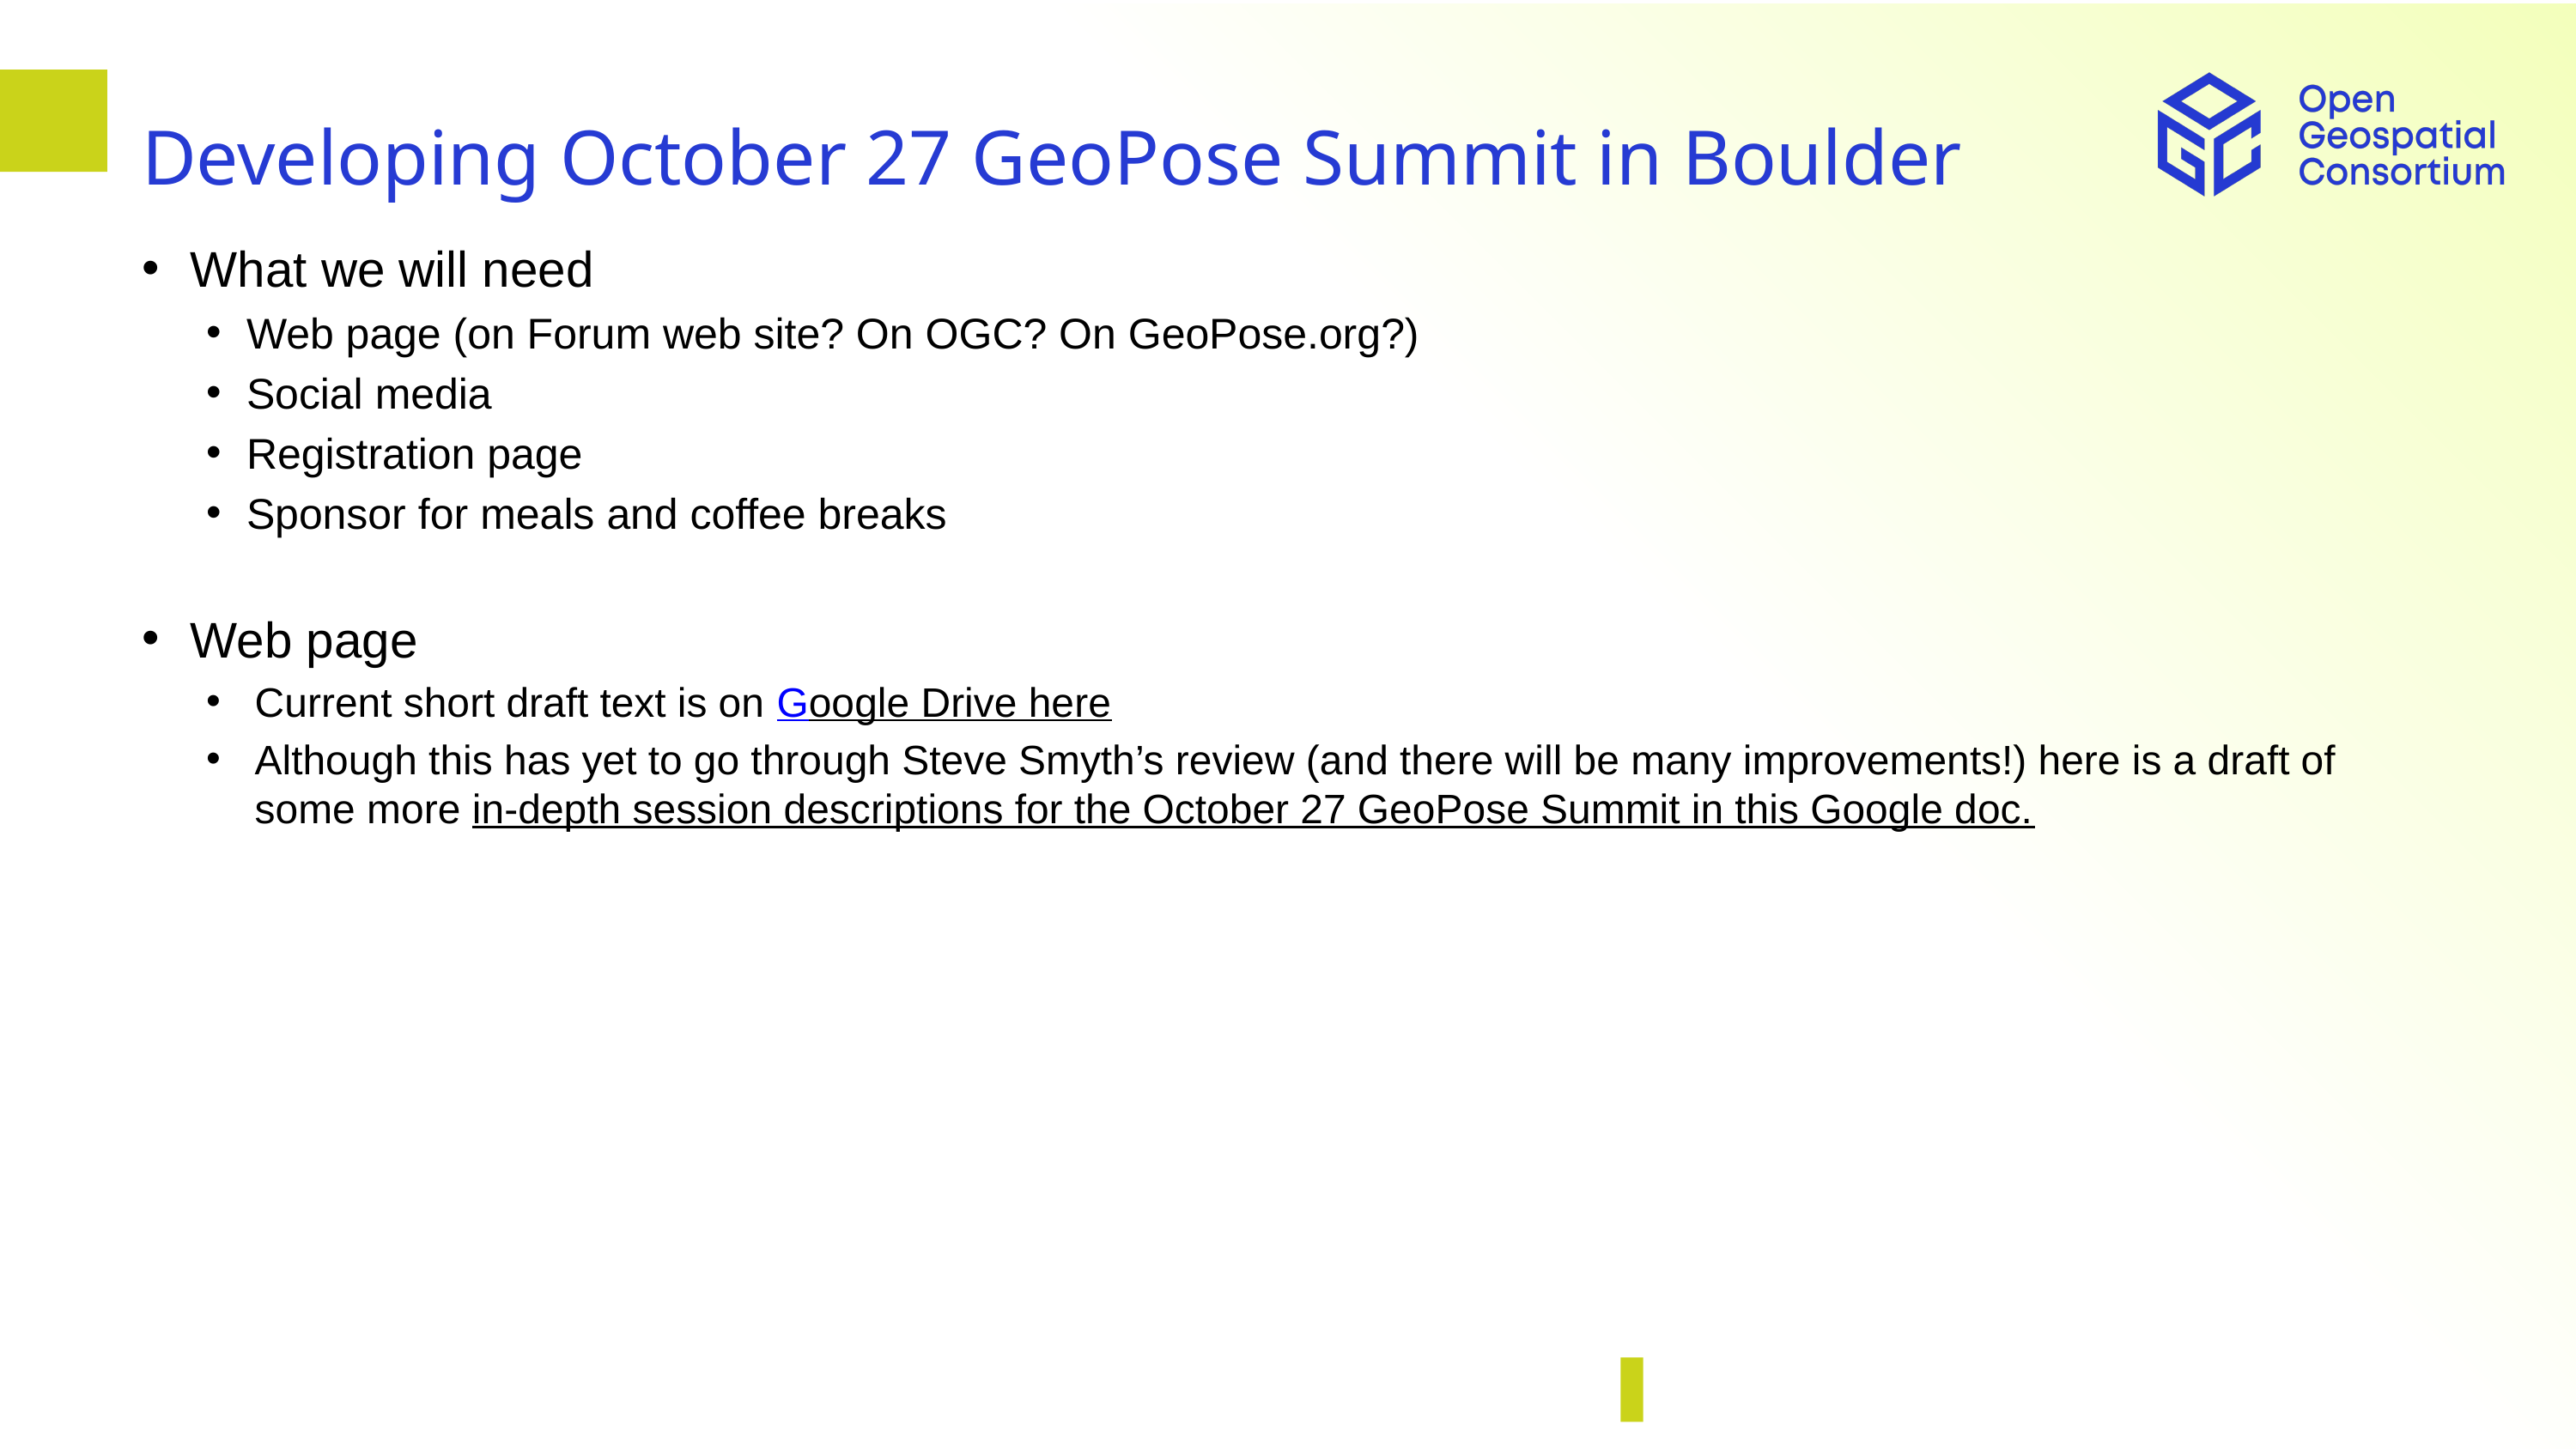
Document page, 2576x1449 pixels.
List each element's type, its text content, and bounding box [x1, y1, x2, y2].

title Developing October 27 GeoPose Summit in Boulder [129, 71, 1986, 201]
list What we will need Web page (on Forum web site? On OGC? On GeoPose.org?) Social media Registration page Sponsor for meals and coffee breaks Web page Current short draft text is on Google Drive here Although this has yet to go through Steve Smyth’s review (and there will be many improvements!) here is a draft of some more in-depth session descriptions for the October 27 GeoPose Summit in this Google doc. [129, 230, 2464, 1401]
picture [2150, 70, 2512, 199]
